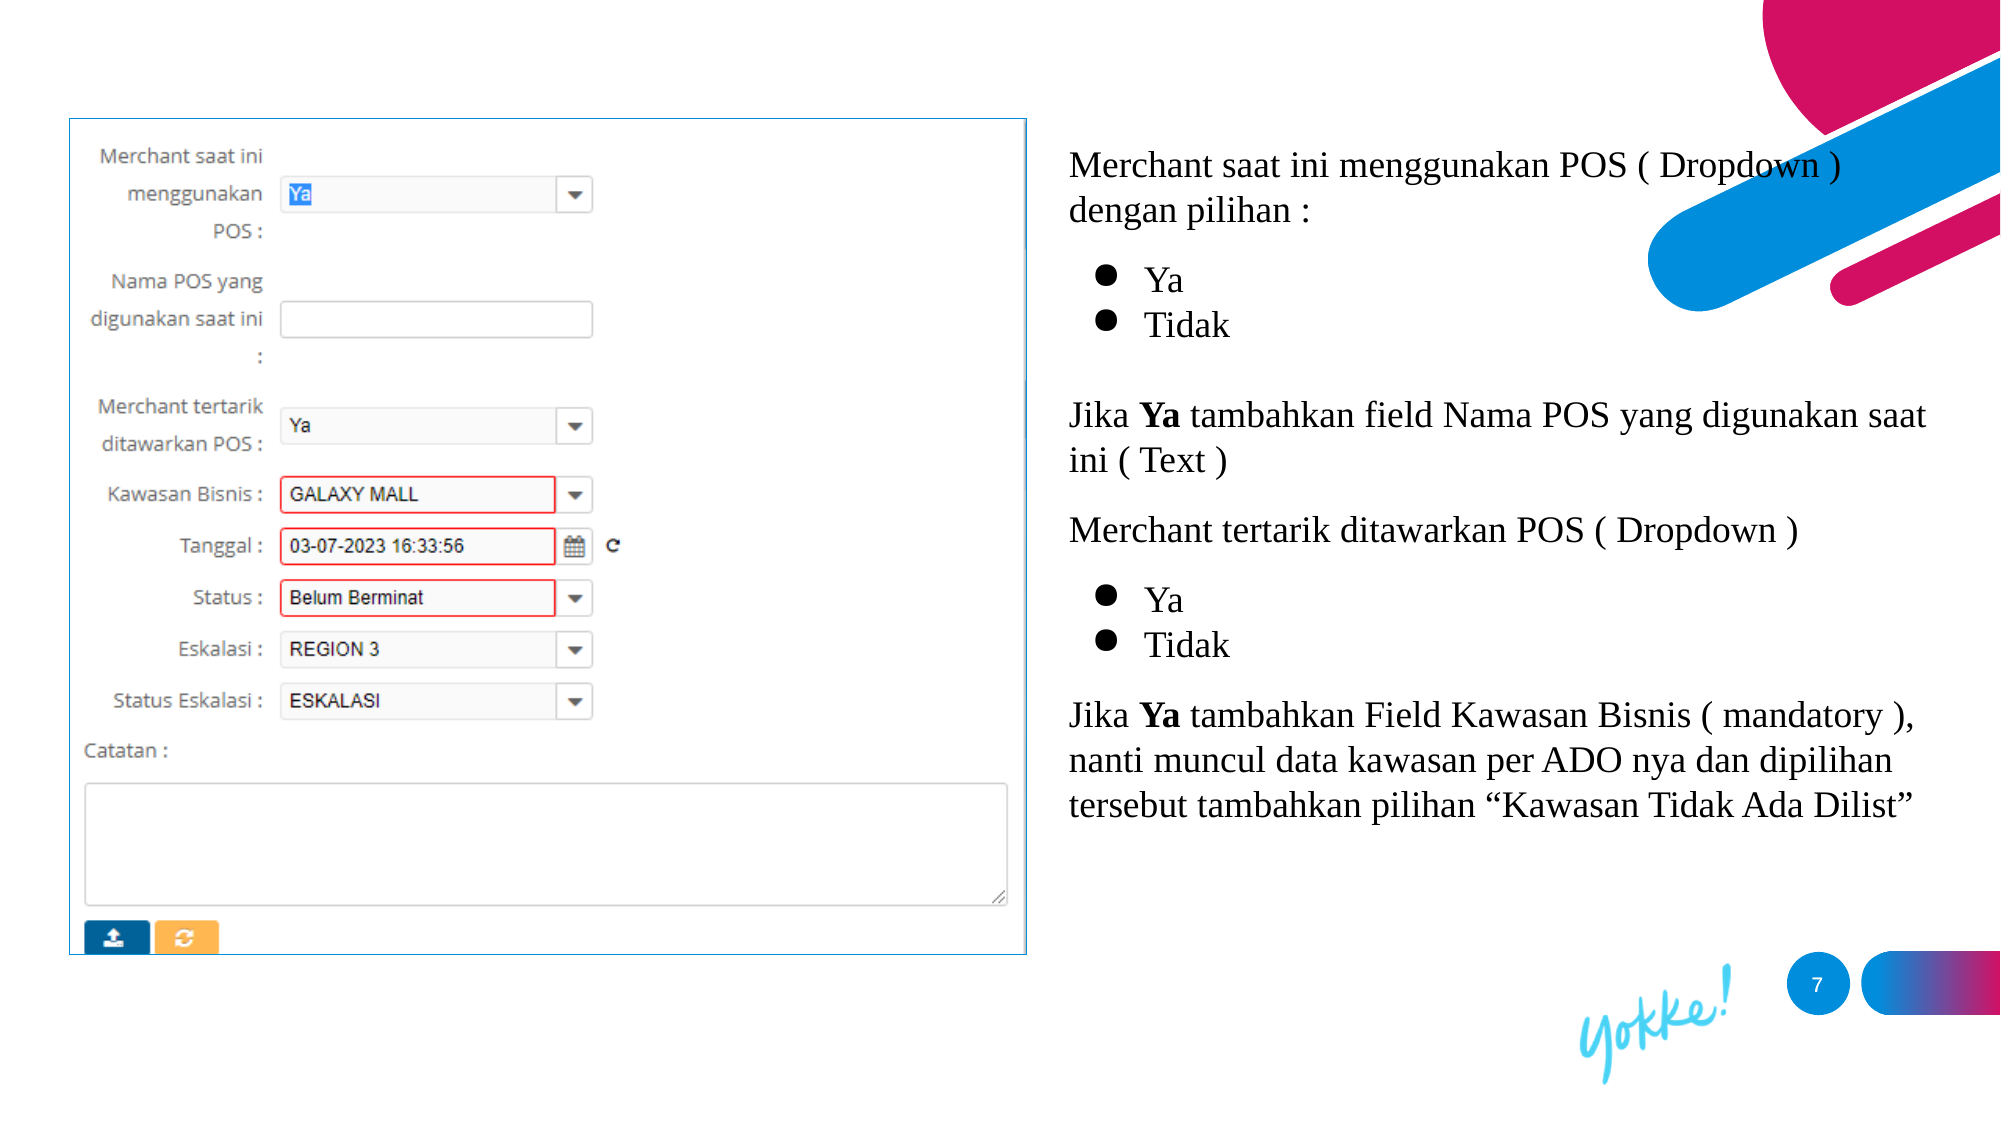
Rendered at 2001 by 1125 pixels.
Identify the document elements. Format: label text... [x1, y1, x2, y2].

picture [69, 118, 1027, 955]
picture [1568, 955, 1750, 1086]
text_box Merchant saat ini menggunakan POS ( Dropdown ) dengan pilihan : Ya Tidak Jika Ya tambahkan field Nama POS yang digunakan saat ini ( Text ) Merchant tertarik ditawarkan POS ( Dropdown ) Ya Tidak Jika Ya tambahkan Field Kawasan Bisnis ( mandatory ), nanti muncul data kawasan per ADO nya dan dipilihan tersebut tambahkan pilihan “Kawasan Tidak Ada Dilist” [1054, 132, 1953, 903]
text_box 7 [1772, 954, 1863, 1014]
